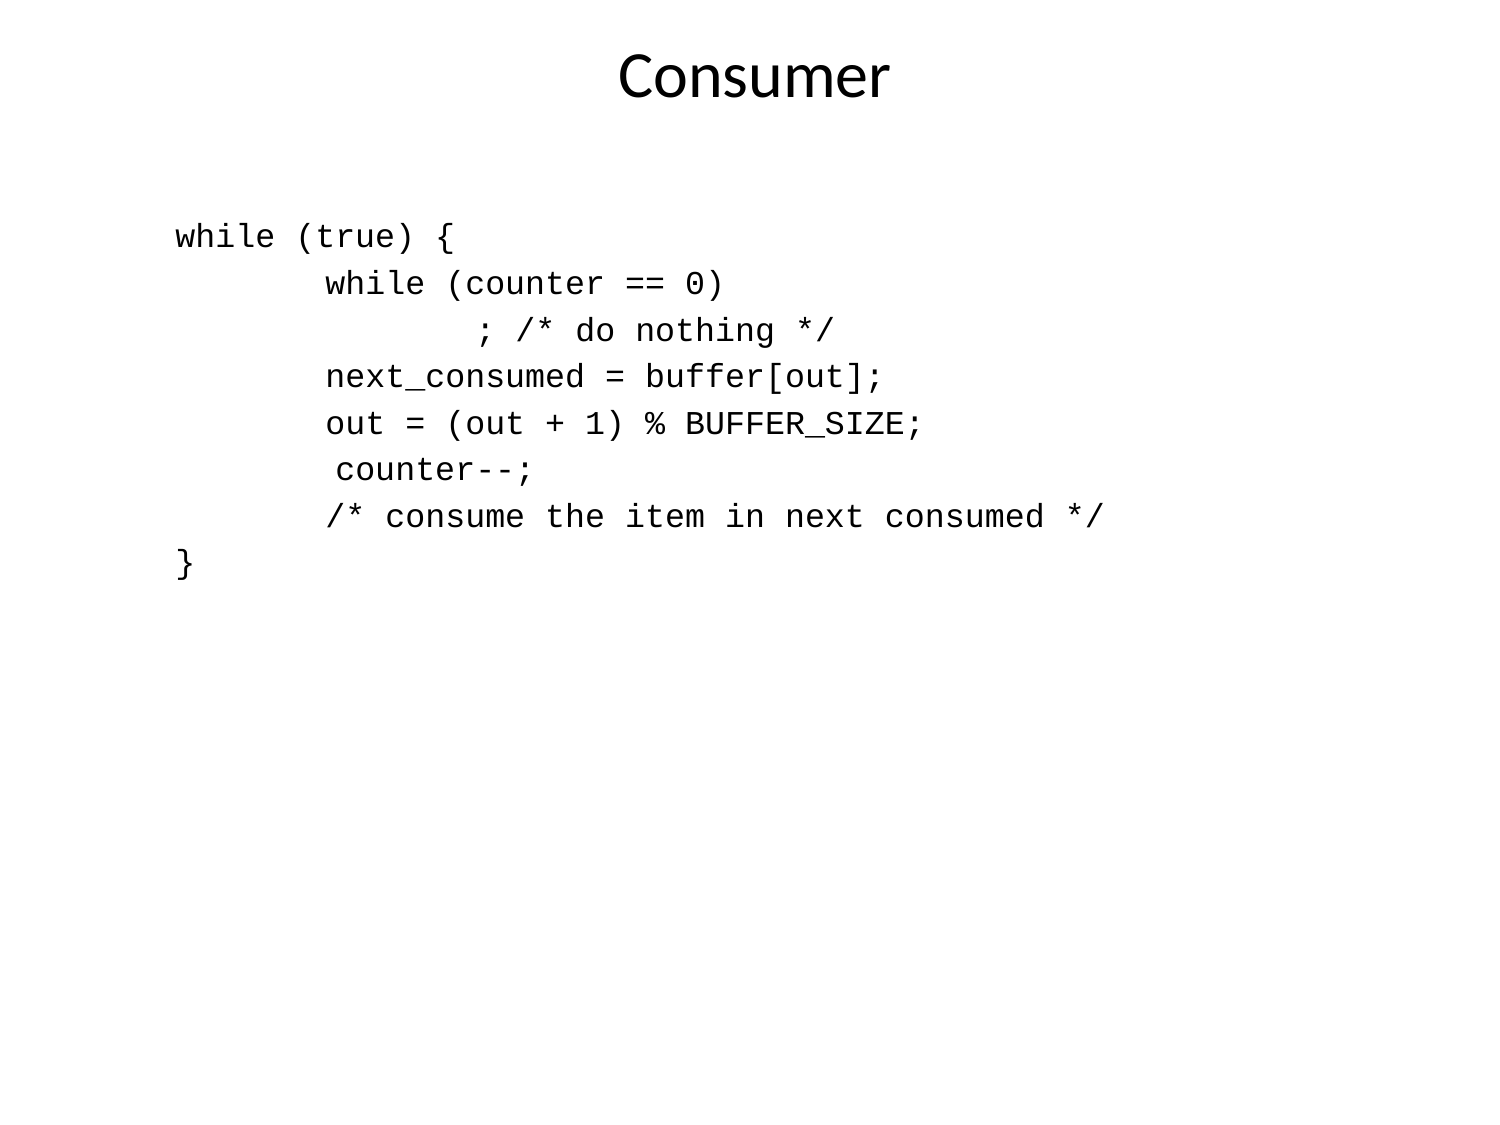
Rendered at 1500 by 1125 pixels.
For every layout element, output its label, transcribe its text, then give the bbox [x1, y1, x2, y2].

list while (true) { while (counter == 0) ; /* do nothing */ next_consumed = buffer[out]; out = (out + 1) % BUFFER_SIZE; counter--; /* consume the item in next consumed */ } [160, 207, 1289, 1005]
title Consumer [79, 23, 1430, 118]
